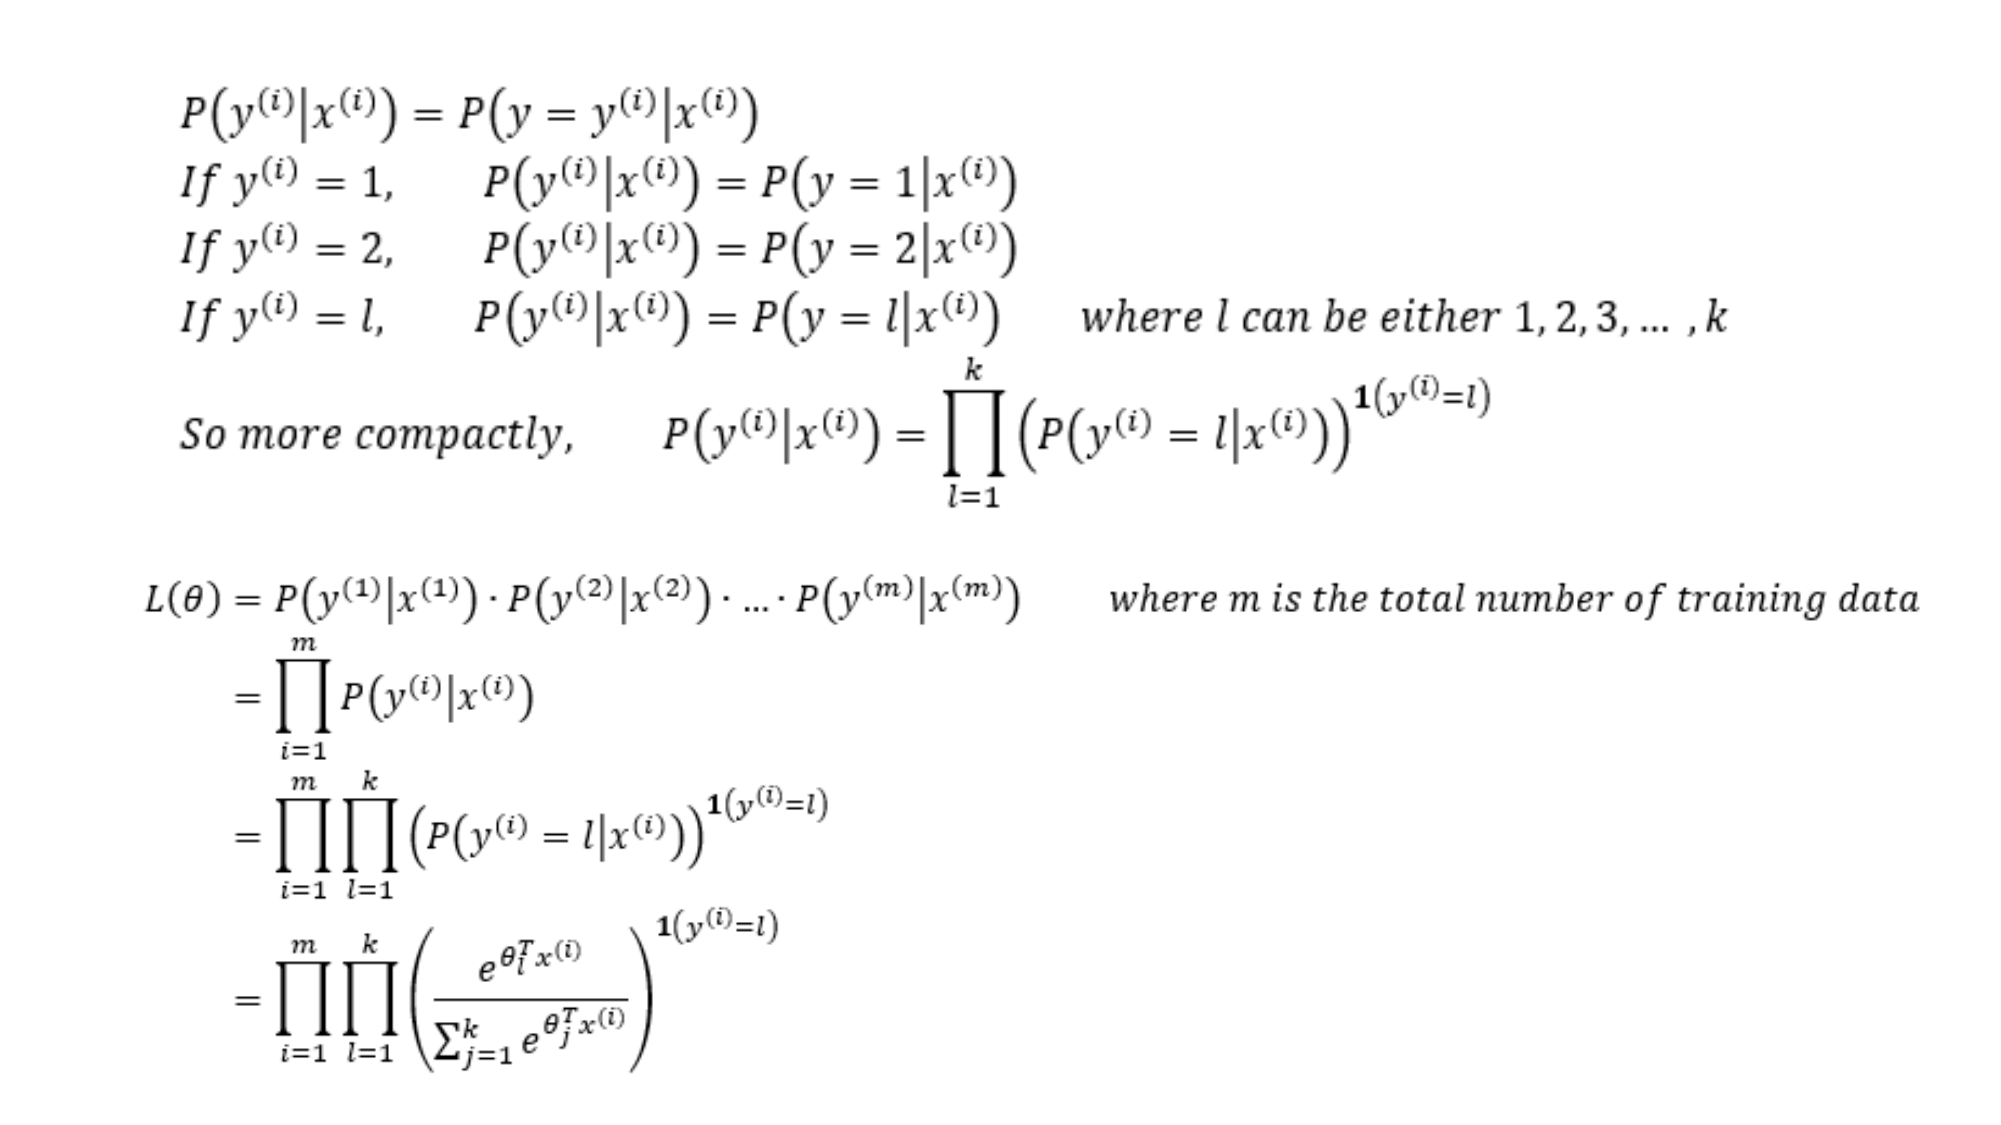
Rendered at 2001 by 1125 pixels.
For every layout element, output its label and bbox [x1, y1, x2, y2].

picture [136, 561, 1935, 1082]
picture [167, 65, 1755, 532]
